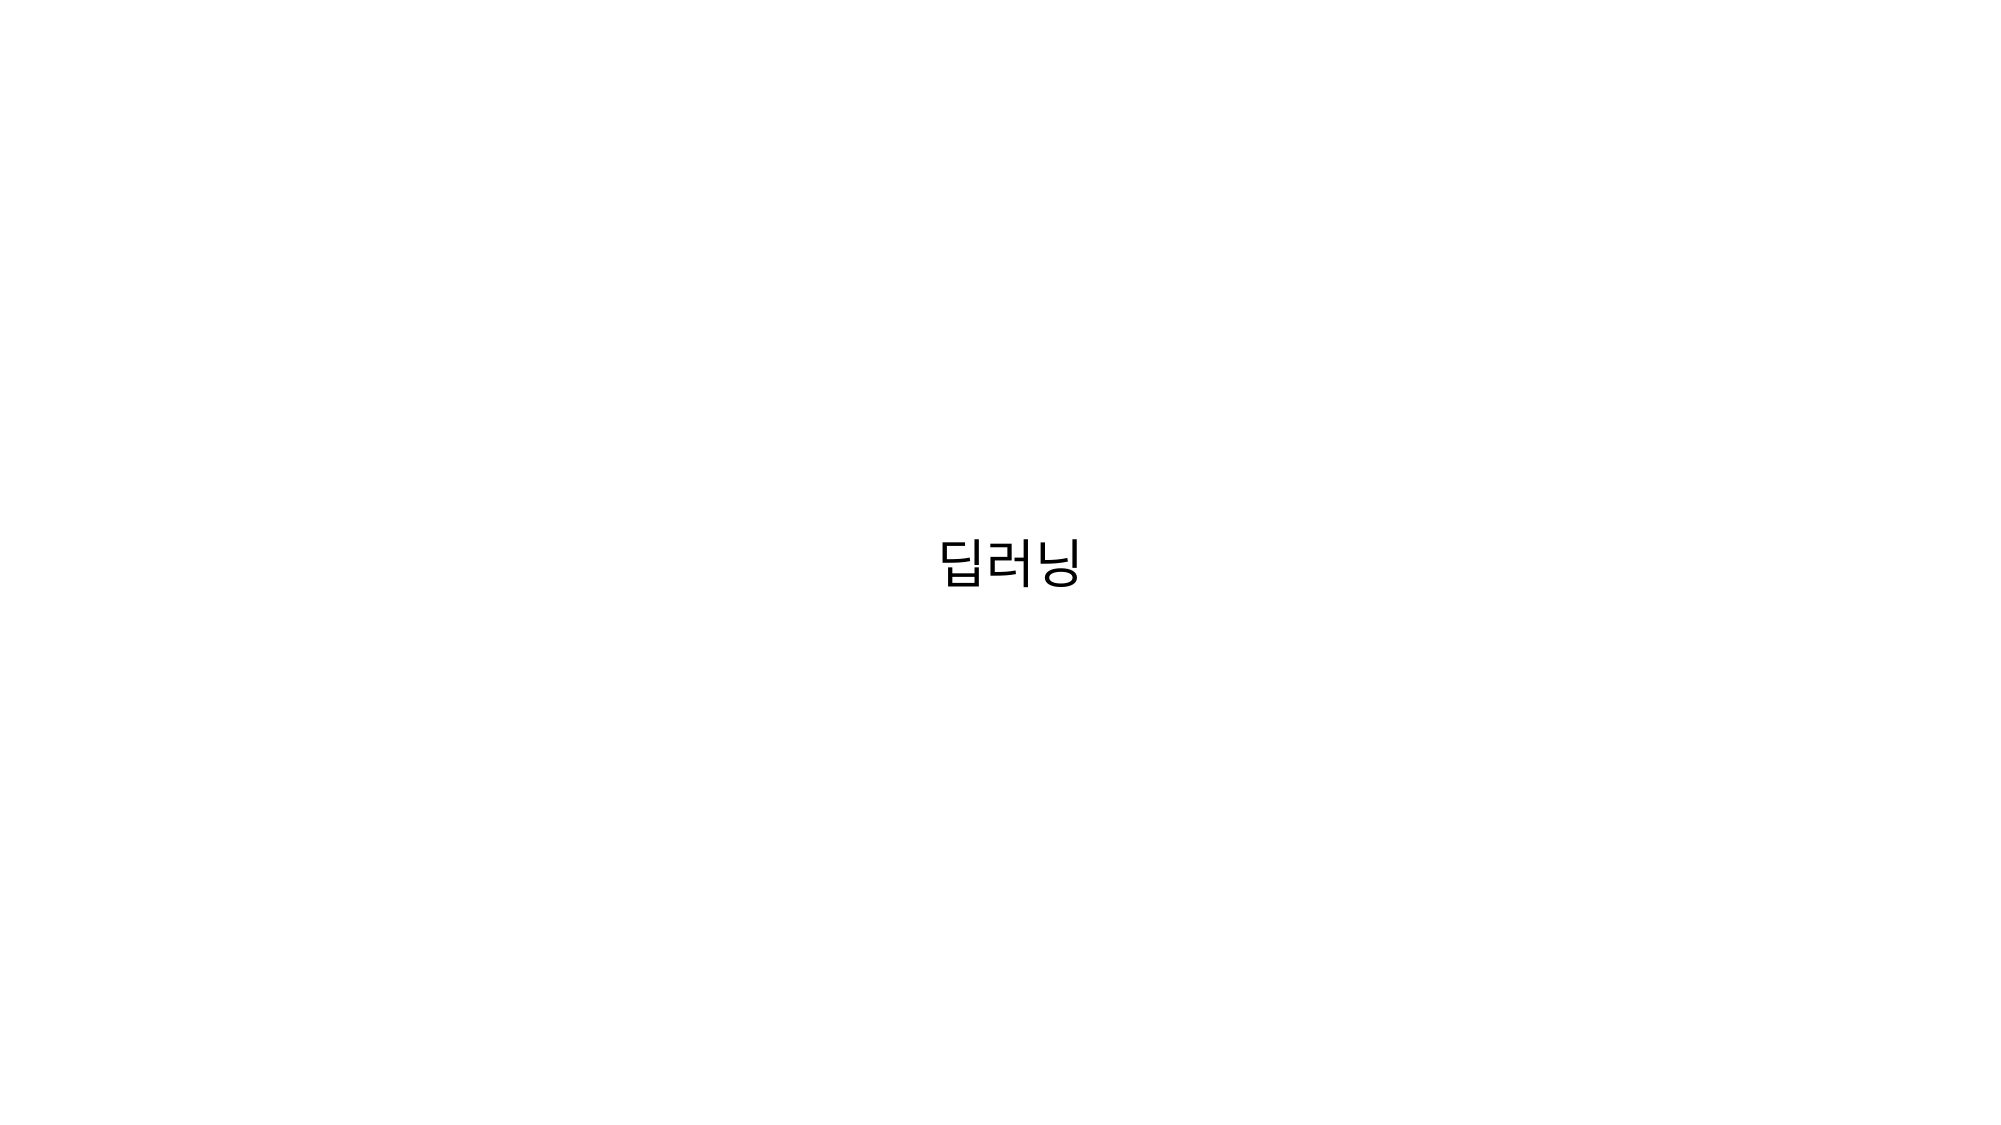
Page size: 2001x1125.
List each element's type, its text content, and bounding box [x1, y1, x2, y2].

text_box 딥러닝 [413, 395, 1608, 730]
